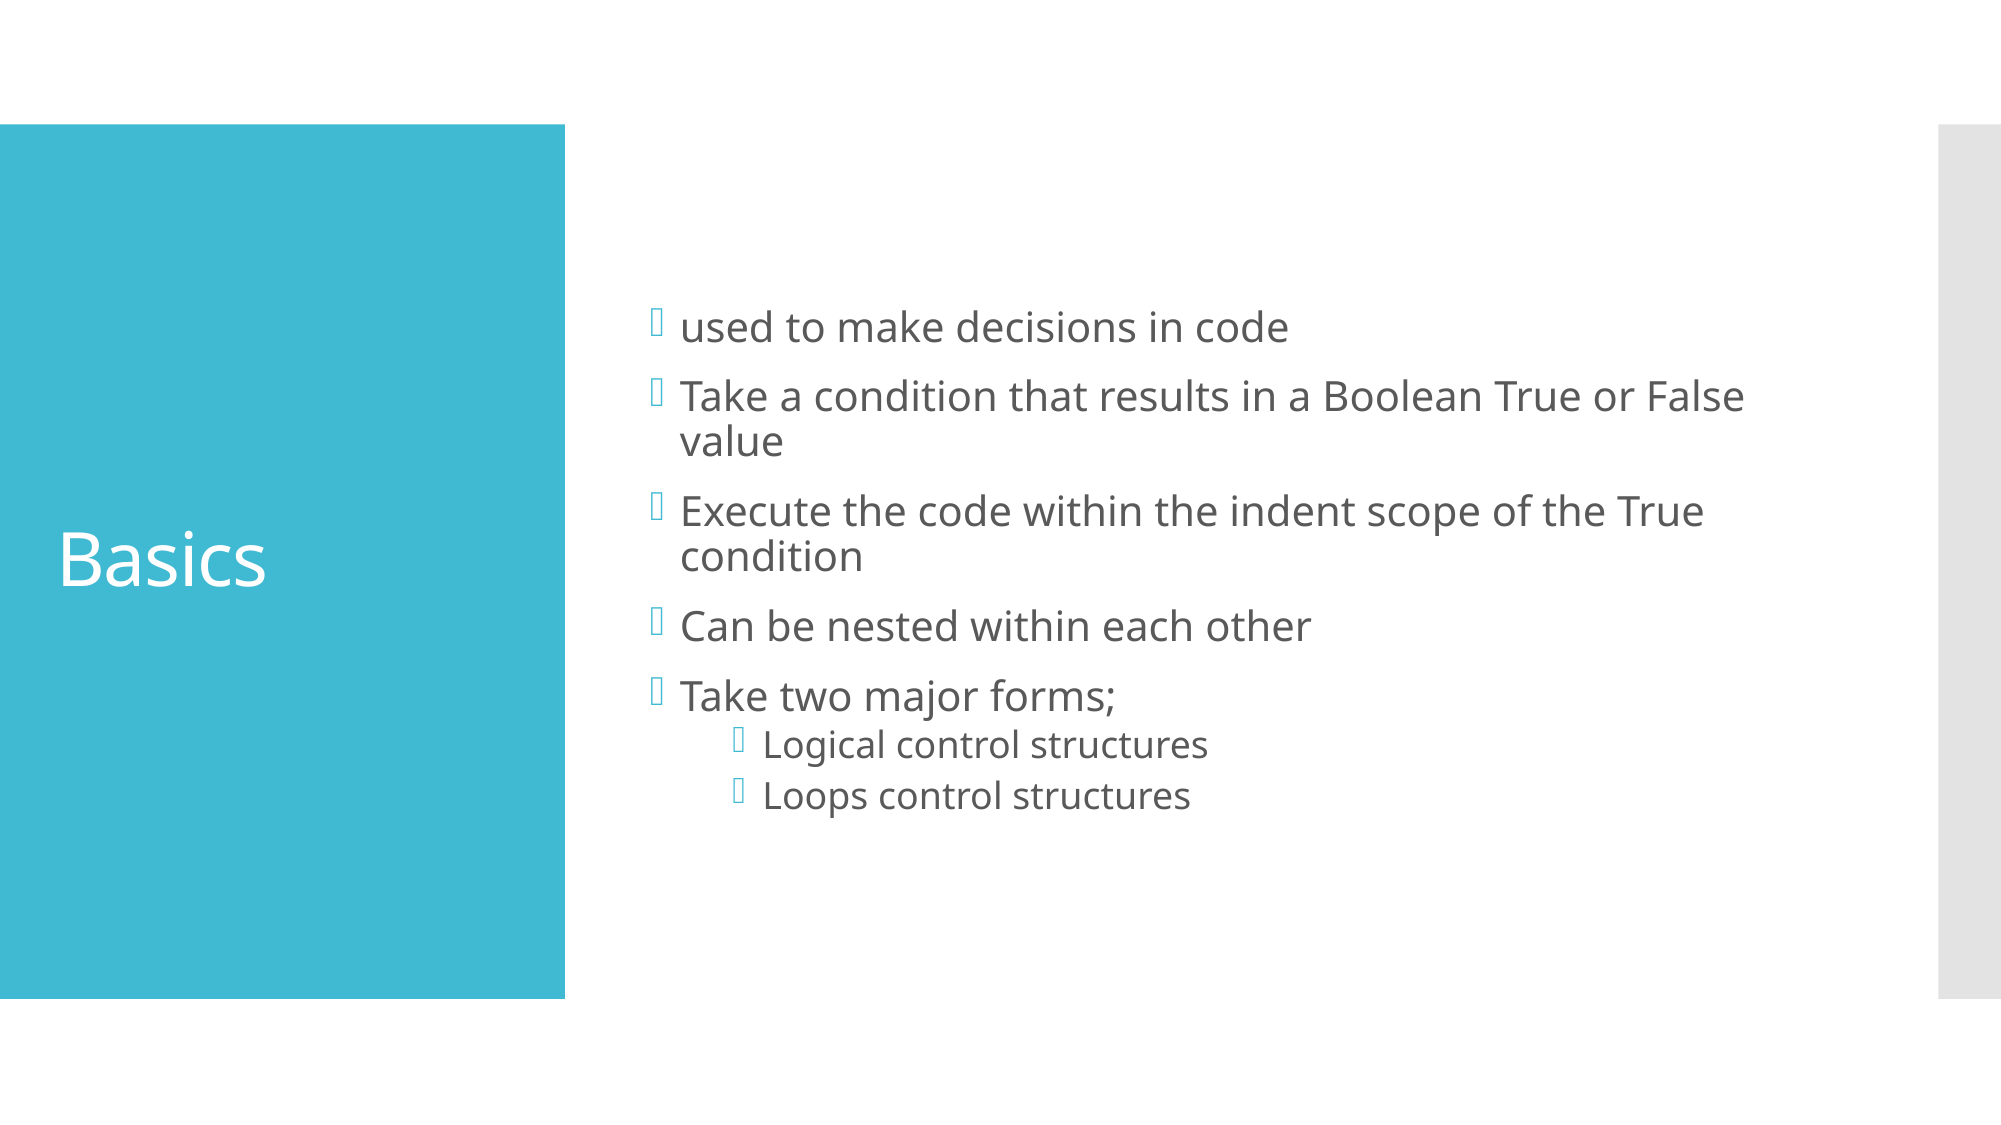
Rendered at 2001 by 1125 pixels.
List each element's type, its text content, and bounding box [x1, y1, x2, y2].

title Basics [41, 184, 525, 940]
list used to make decisions in code Take a condition that results in a Boolean True or False value Execute the code within the indent scope of the True condition Can be nested within each other Take two major forms; Logical control structures Loops control structures [634, 141, 1835, 982]
